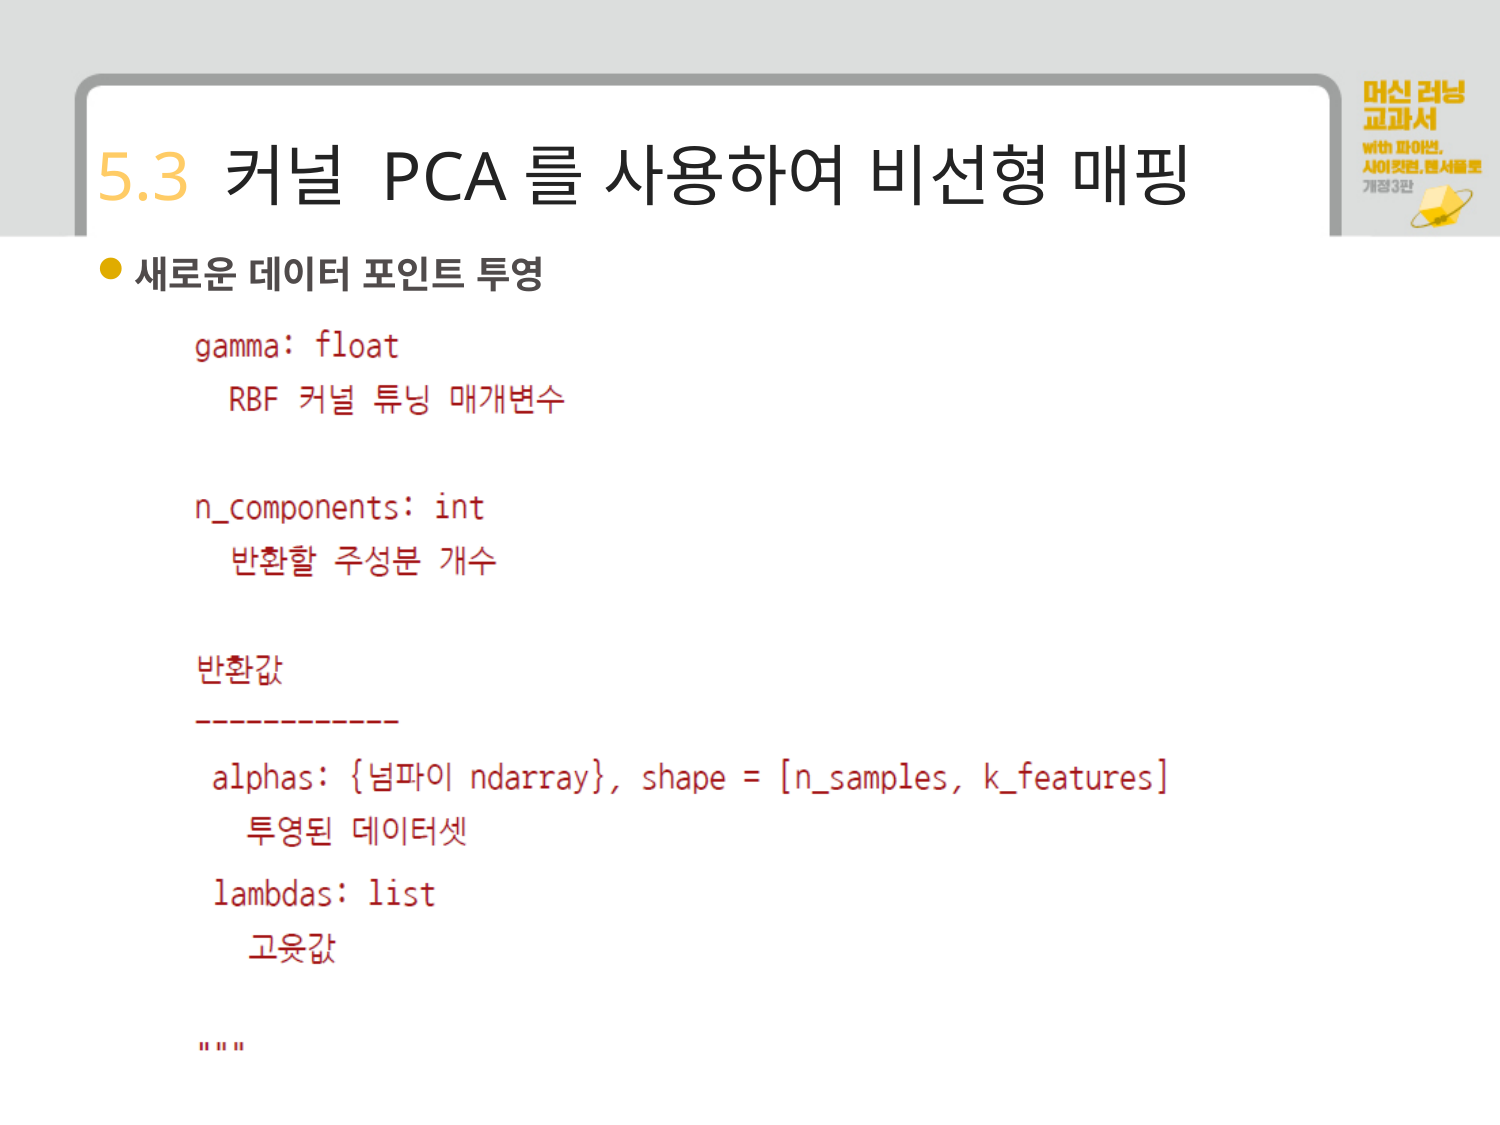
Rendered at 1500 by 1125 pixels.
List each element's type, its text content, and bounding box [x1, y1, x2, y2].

title 5.3 커널 PCA를 사용하여 비선형 매핑 [81, 90, 1412, 222]
picture [0, 0, 1500, 1125]
list 새로운 데이터 포인트 투영 [81, 239, 1412, 1054]
